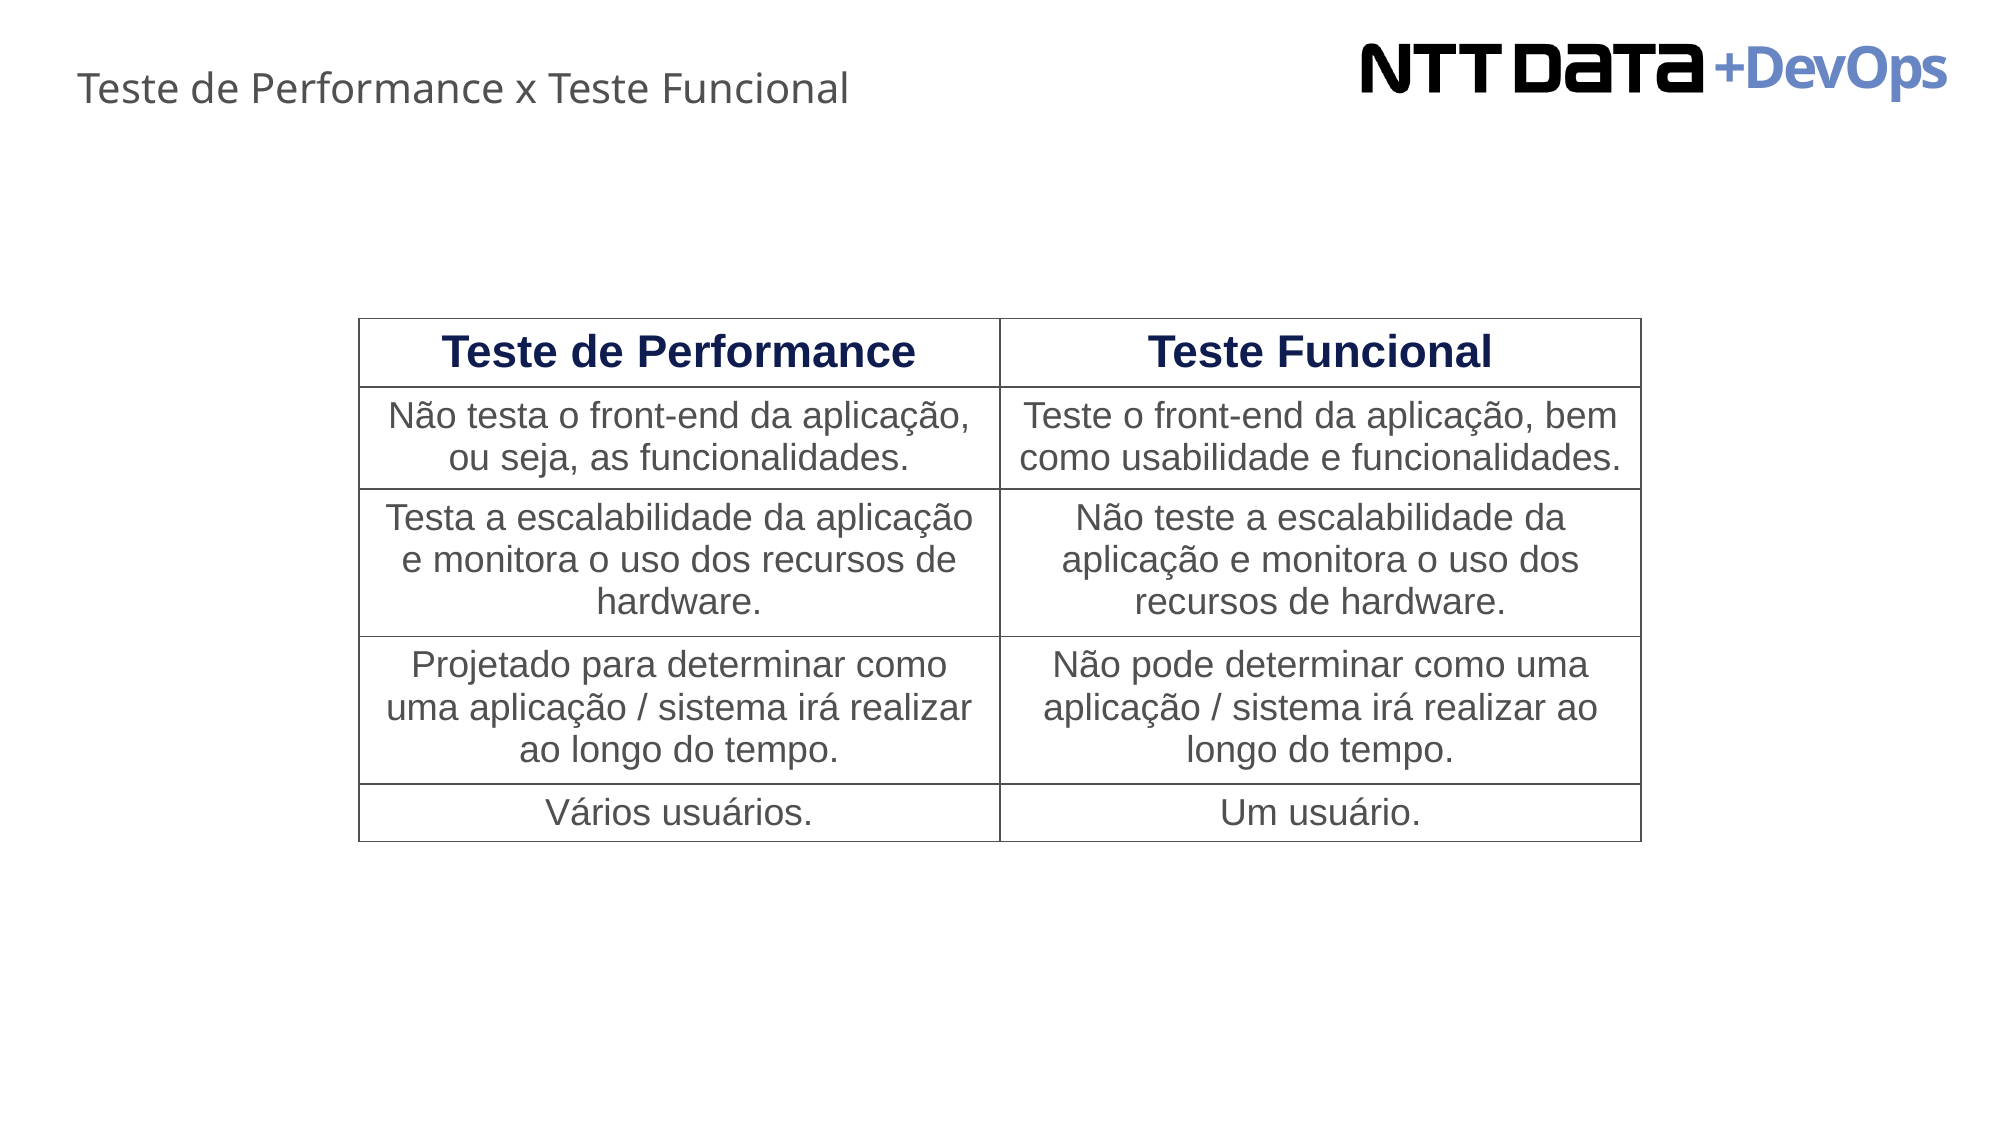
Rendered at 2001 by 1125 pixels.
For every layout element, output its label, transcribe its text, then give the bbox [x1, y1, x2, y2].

table_cell Projetado para determinar como uma aplicação / sistema irá realizar ao longo do tempo. [360, 637, 999, 783]
table_cell Não pode determinar como uma aplicação / sistema irá realizar ao longo do tempo. [1001, 637, 1640, 783]
table_cell Teste o front-end da aplicação, bem como usabilidade e funcionalidades. [1001, 388, 1640, 488]
table_cell Vários usuários. [360, 785, 999, 841]
text_box Teste de Performance x Teste Funcional [62, 31, 1153, 149]
table_cell Testa a escalabilidade da aplicação e monitora o uso dos recursos de hardware. [360, 490, 999, 636]
picture [1337, 19, 1726, 116]
table_cell Não teste a escalabilidade da aplicação e monitora o uso dos recursos de hardware. [1001, 490, 1640, 636]
table_header Teste Funcional [1001, 319, 1640, 386]
table_header Teste de Performance [360, 319, 999, 386]
table_cell Não testa o front-end da aplicação, ou seja, as funcionalidades. [360, 388, 999, 488]
table_cell Um usuário. [1001, 785, 1640, 841]
